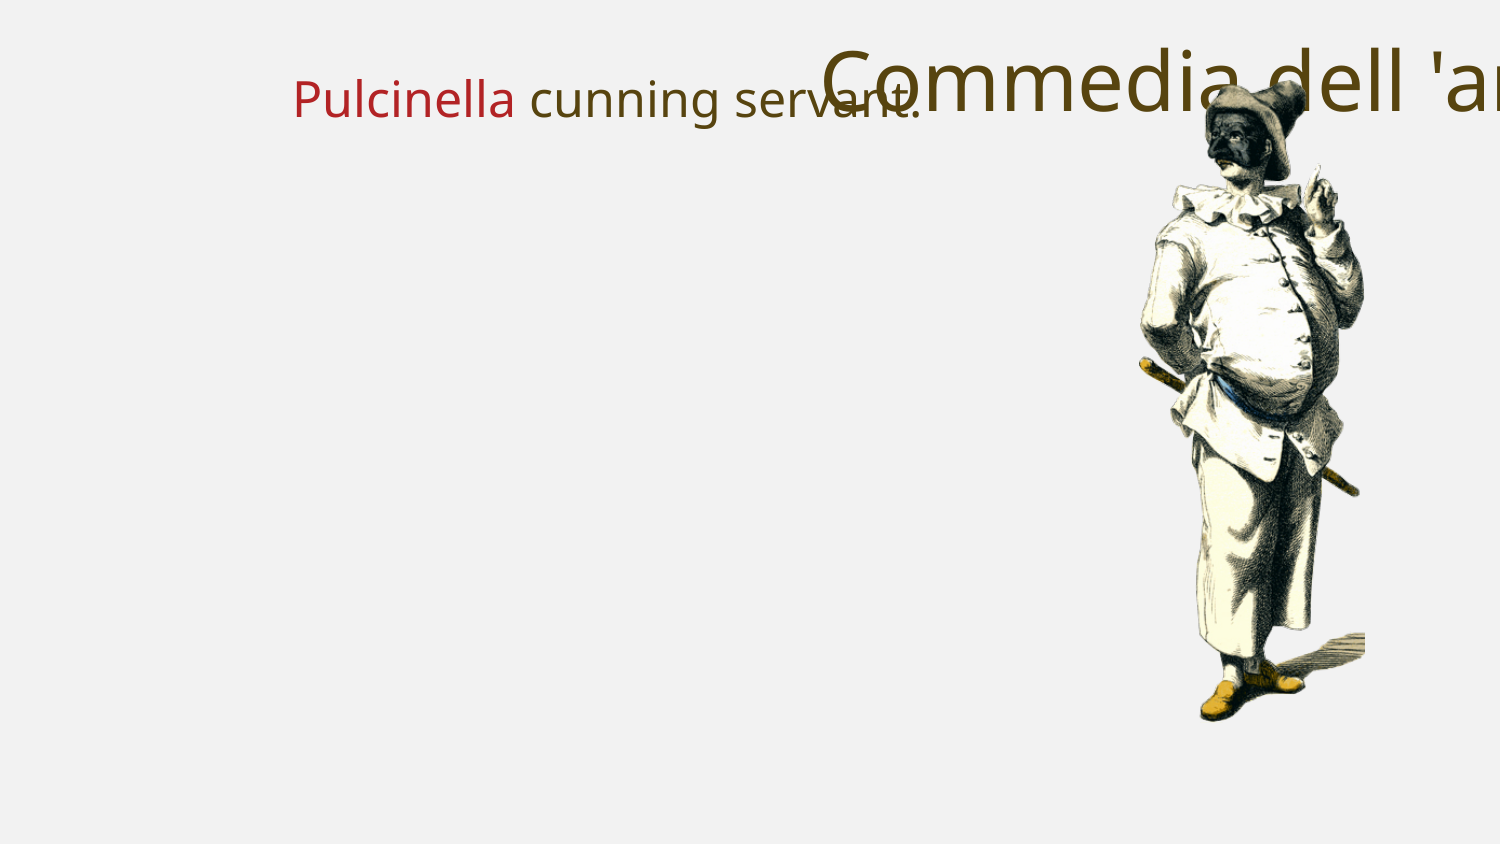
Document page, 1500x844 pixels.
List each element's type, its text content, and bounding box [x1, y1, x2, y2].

text_box Commedia dell 'arte [1247, 20, 1500, 135]
picture [1139, 78, 1365, 723]
text_box Pulcinella cunning servant. [277, 0, 1247, 135]
